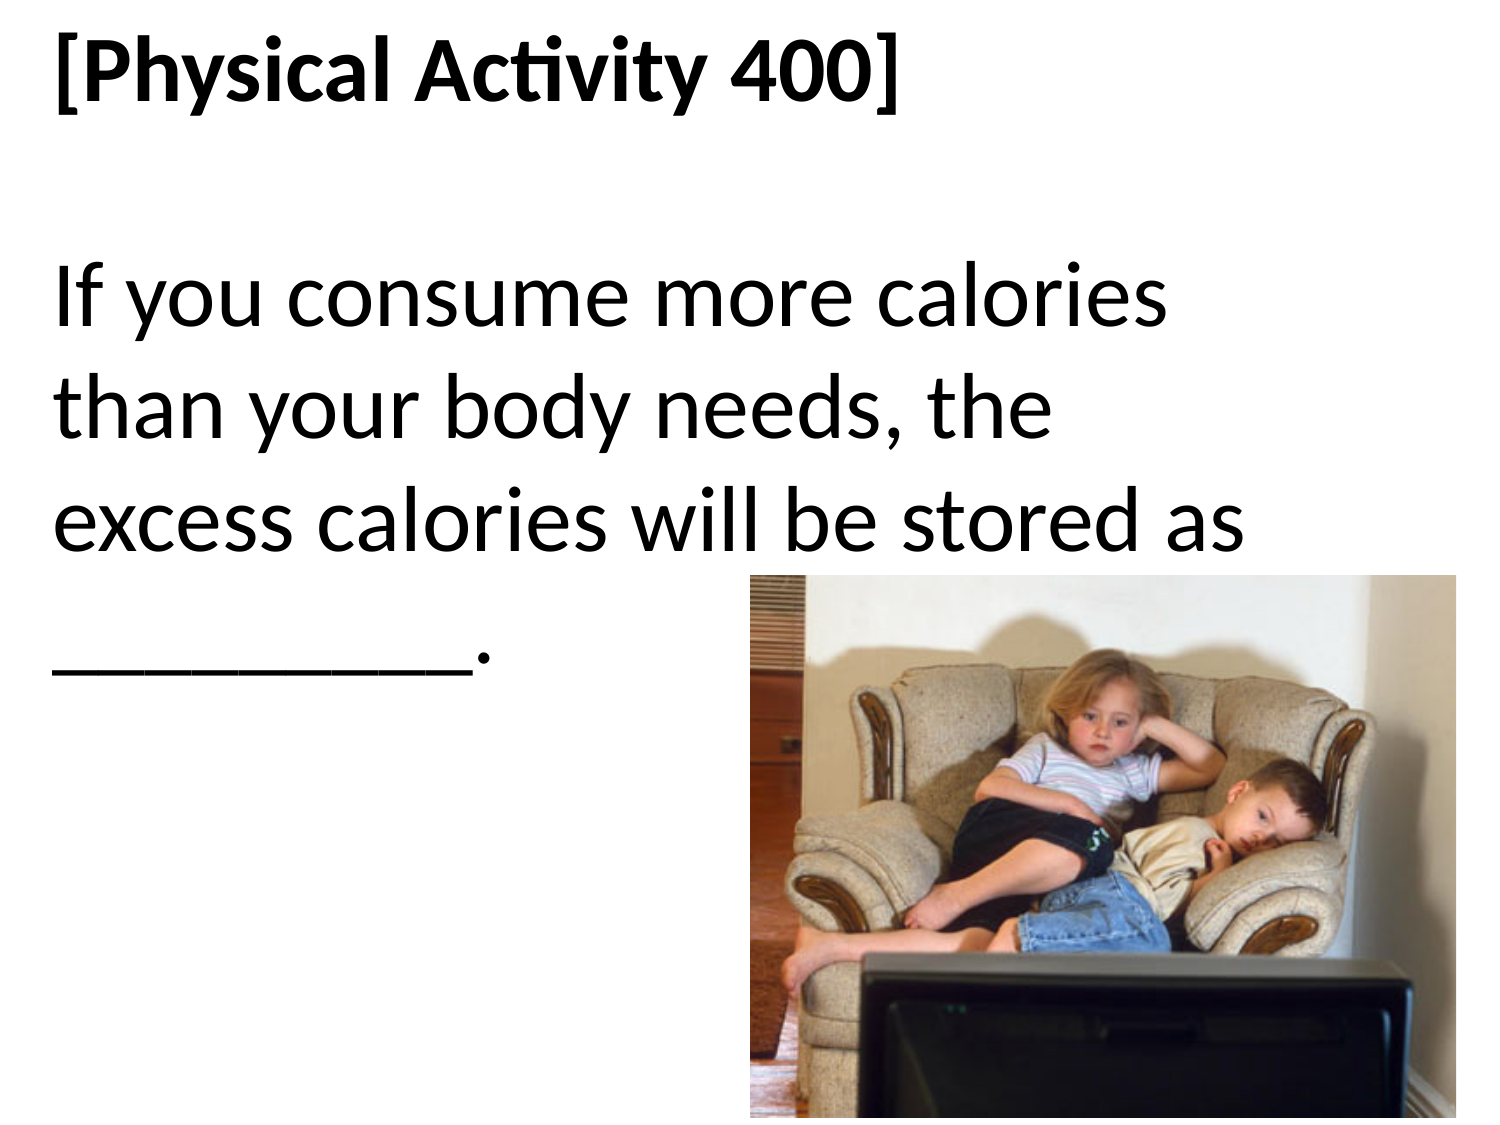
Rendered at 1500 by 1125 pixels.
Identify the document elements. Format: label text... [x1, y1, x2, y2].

text_box [Physical Activity 400] If you consume more calories than your body needs, the excess calories will be stored as _________. [37, 0, 1325, 803]
picture [749, 574, 1457, 1118]
